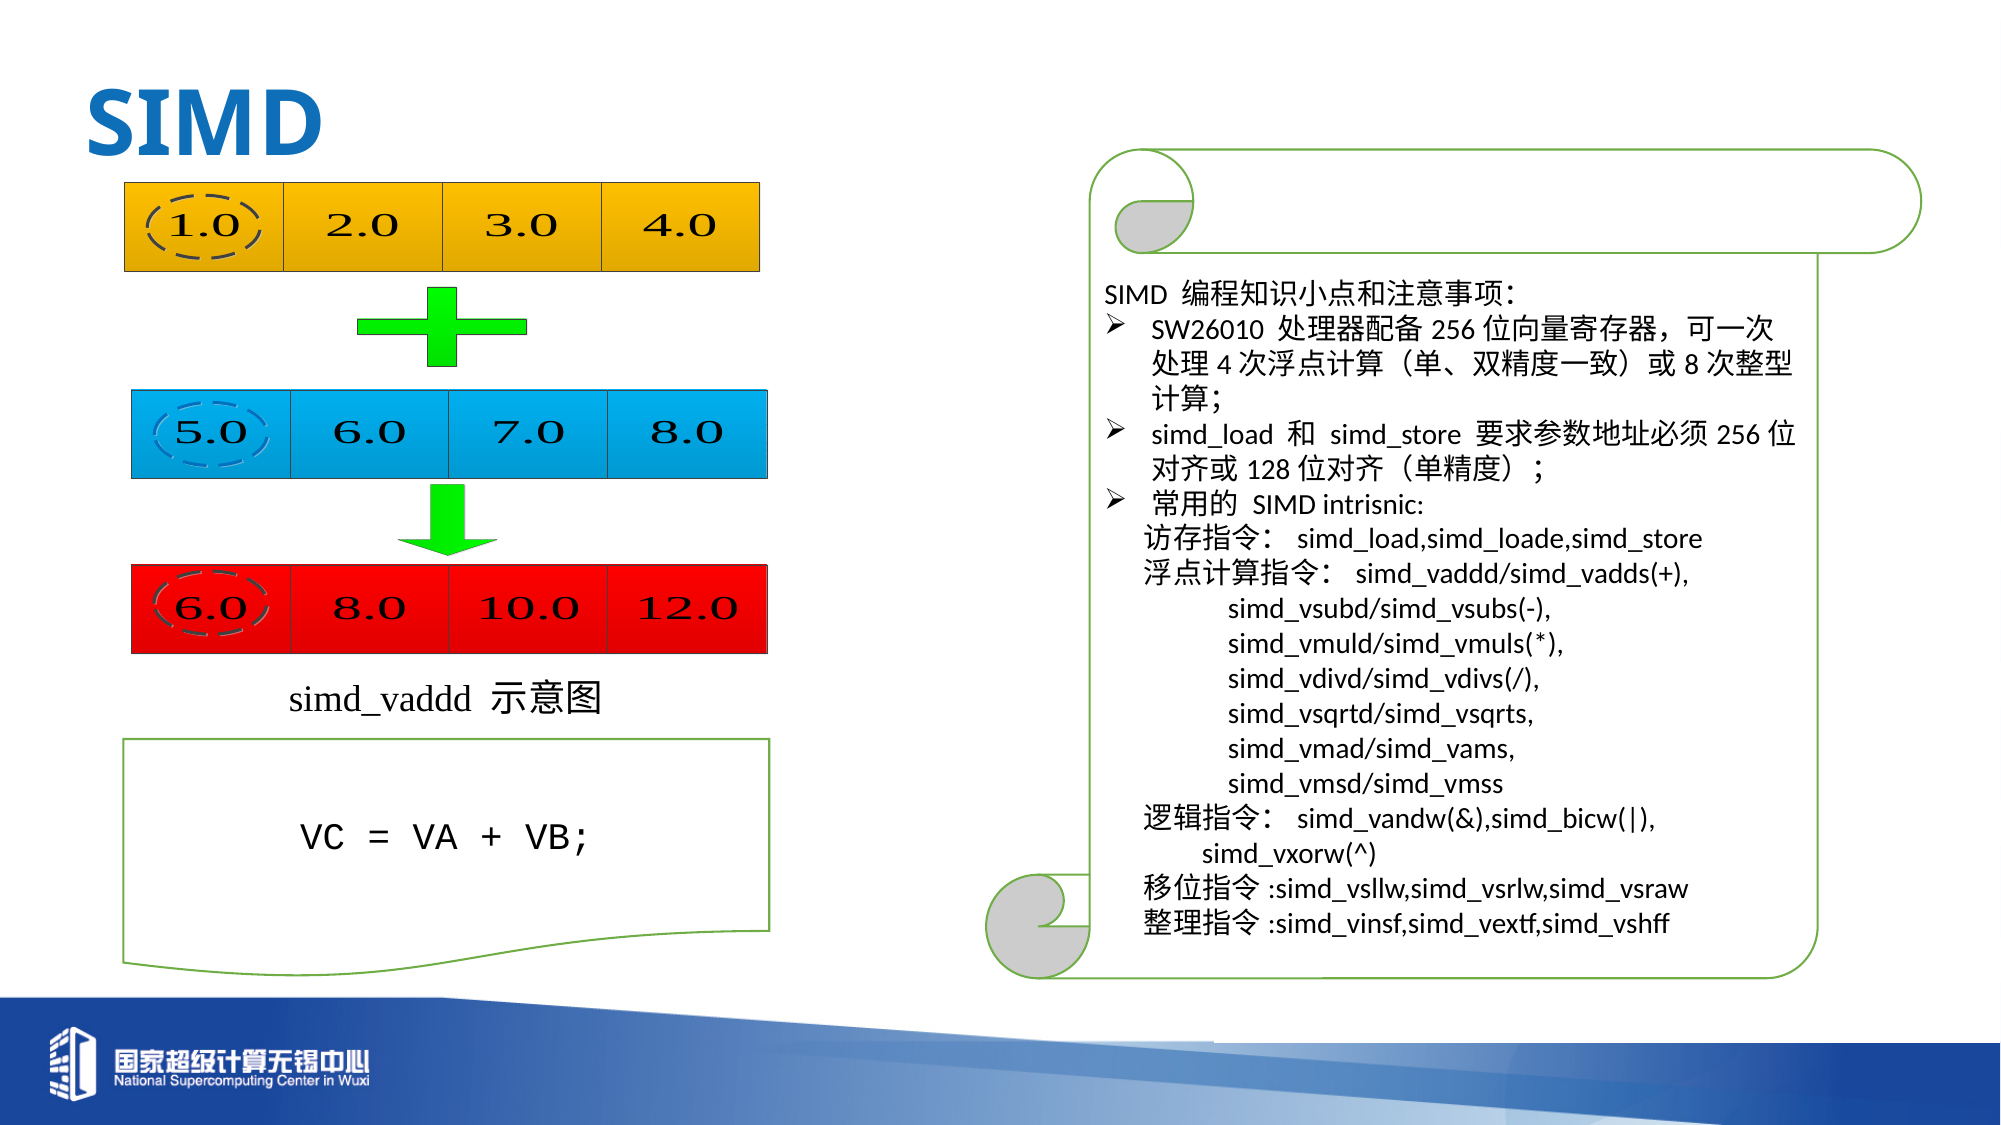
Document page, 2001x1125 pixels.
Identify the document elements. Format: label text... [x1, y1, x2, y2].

text_box simd_vaddd 示意图 [122, 666, 769, 727]
text_box VC = VA + VB; [122, 737, 771, 977]
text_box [122, 181, 770, 656]
picture [0, 0, 2001, 1125]
text_box SIMD [70, 17, 1647, 235]
text_box SIMD 编程知识小点和注意事项： SW26010 处理器配备256位向量寄存器，可一次处理4次浮点计算（单、双精度一致）或8次整型计算； simd_load 和 simd_store 要求参数地址必须256位对齐或128位对齐（单精度）； 常用的 SIMD intrisnic: 访存指令：simd_load,simd_loade,simd_store 浮点计算指令：simd_vaddd/simd_vadds(+), simd_vsubd/simd_vsubs(-), simd_vmuld/simd_vmuls(*), simd_vdivd/simd_vdivs(/), simd_vsqrtd/simd_vsqrts, simd_vmad/simd_vams, simd_vmsd/simd_vmss 逻辑指令：simd_vandw(&),simd_bicw(|), simd_vxorw(^) 移位指令:simd_vsllw,simd_vsrlw,simd_vsraw 整理指令:simd_vinsf,simd_vextf,simd_vshff [985, 148, 1923, 980]
